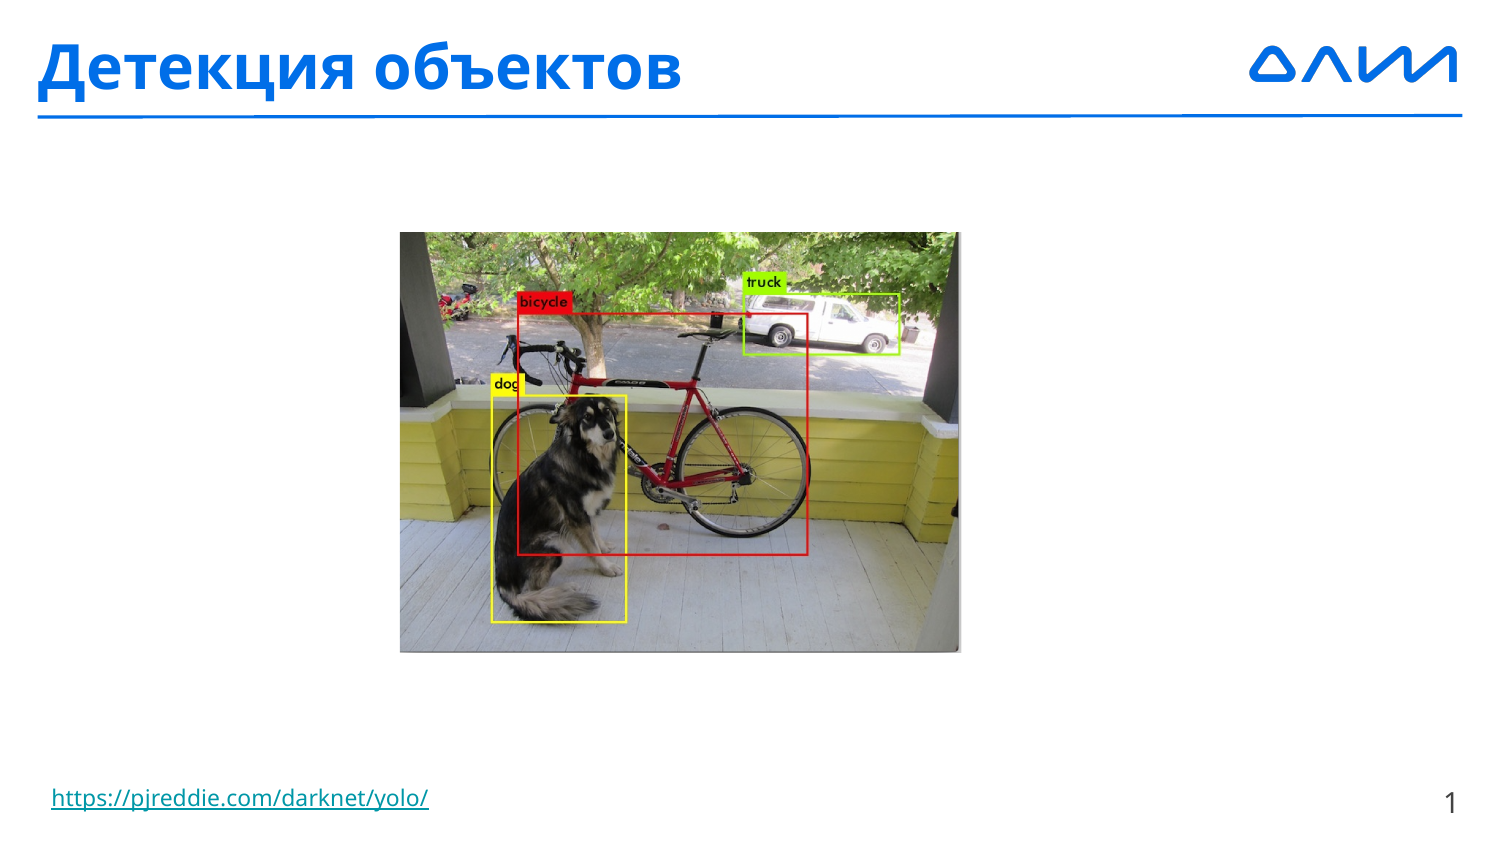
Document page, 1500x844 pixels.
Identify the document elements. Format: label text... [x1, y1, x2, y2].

text_box https://pjreddie.com/darknet/yolo/ [36, 768, 1138, 816]
picture [1230, 19, 1476, 108]
text_box Детекция объектов [23, 11, 1151, 117]
text_box 1 [1386, 769, 1475, 828]
picture [399, 232, 962, 653]
